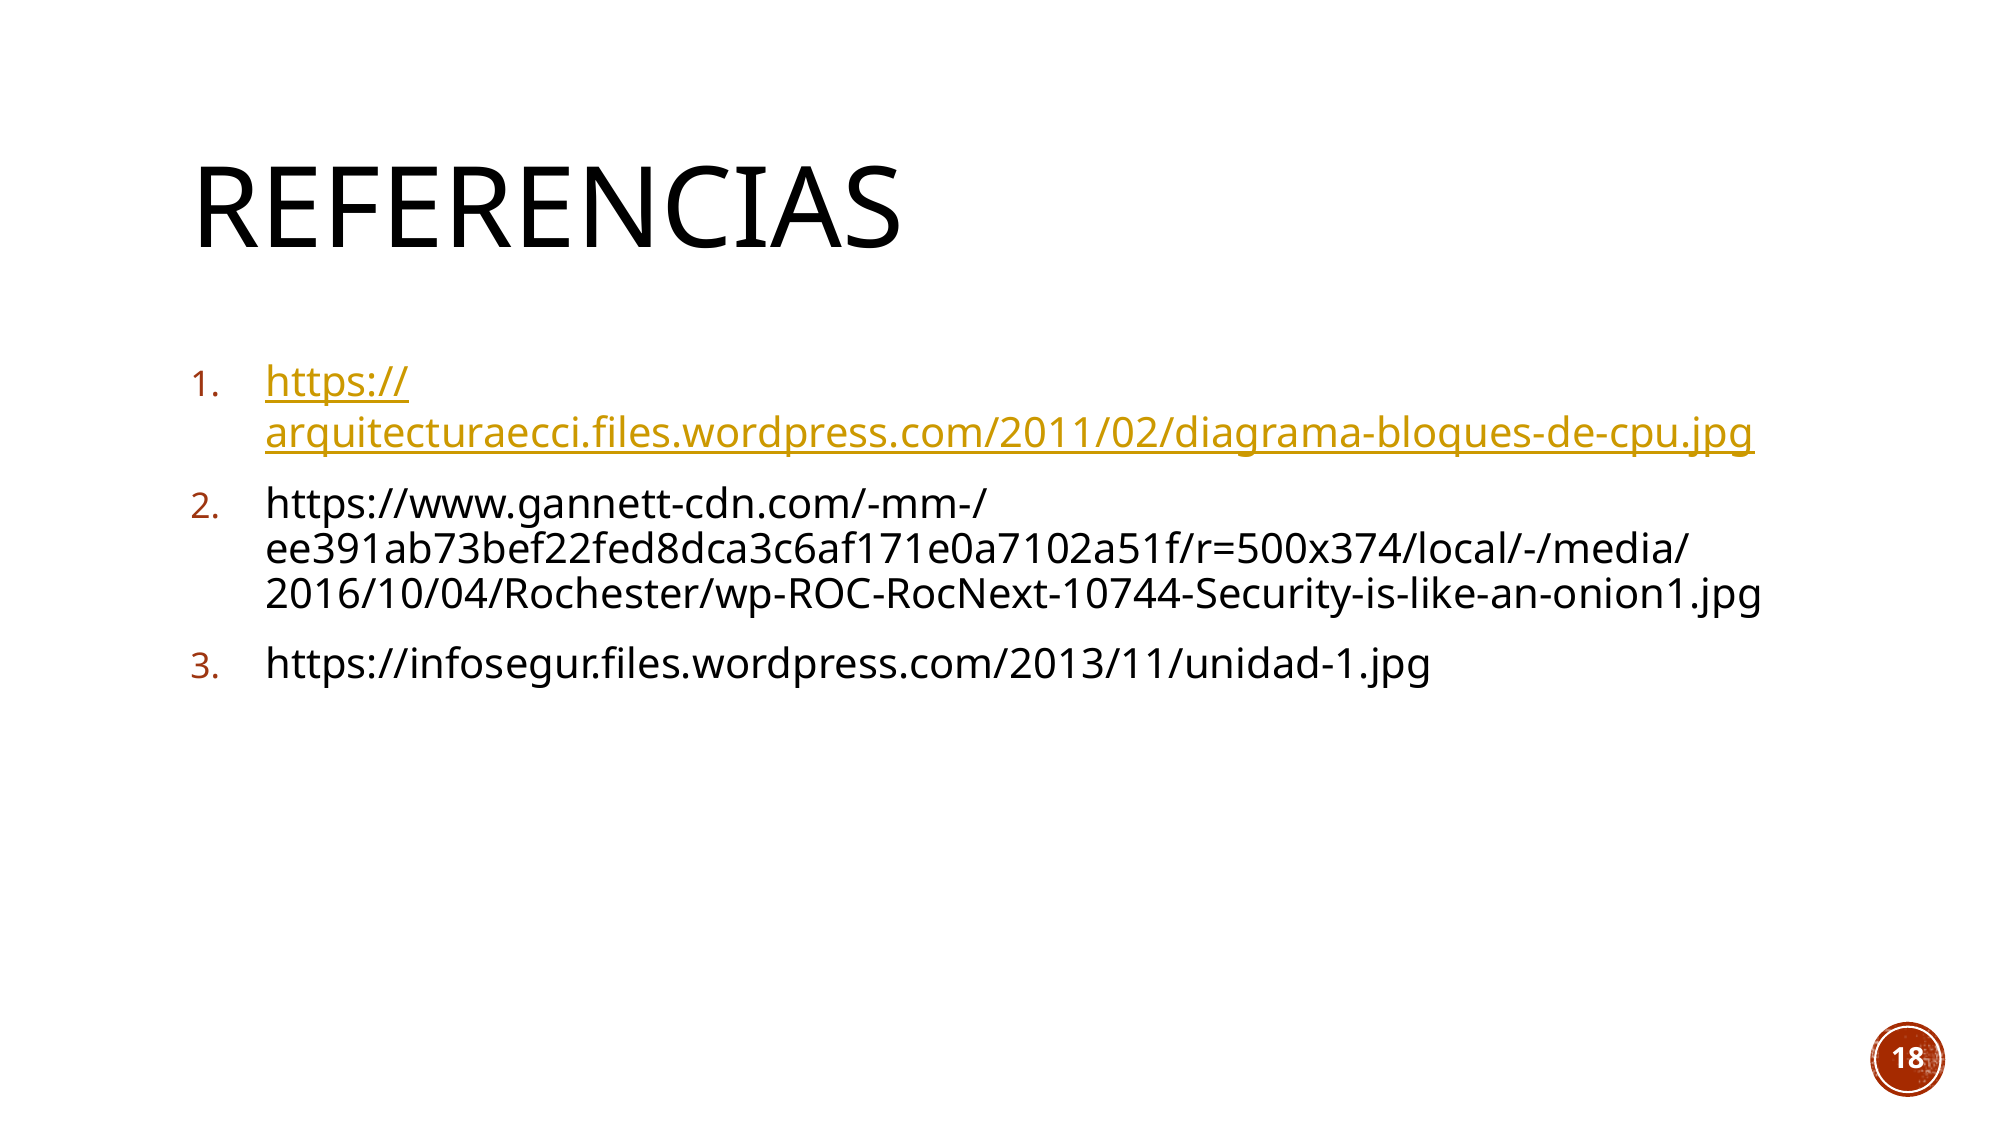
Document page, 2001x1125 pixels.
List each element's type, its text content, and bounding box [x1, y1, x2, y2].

title Referencias [175, 79, 1826, 344]
slide_number 18 [1855, 1028, 1961, 1089]
list https://arquitecturaecci.files.wordpress.com/2011/02/diagrama-bloques-de-cpu.jpg https://www.gannett-cdn.com/-mm-/ee391ab73bef22fed8dca3c6af171e0a7102a51f/r=500x374/local/-/media/2016/10/04/Rochester/wp-ROC-RocNext-10744-Security-is-like-an-onion1.jpg https://infosegur.files.wordpress.com/2013/11/unidad-1.jpg [175, 348, 1826, 1013]
